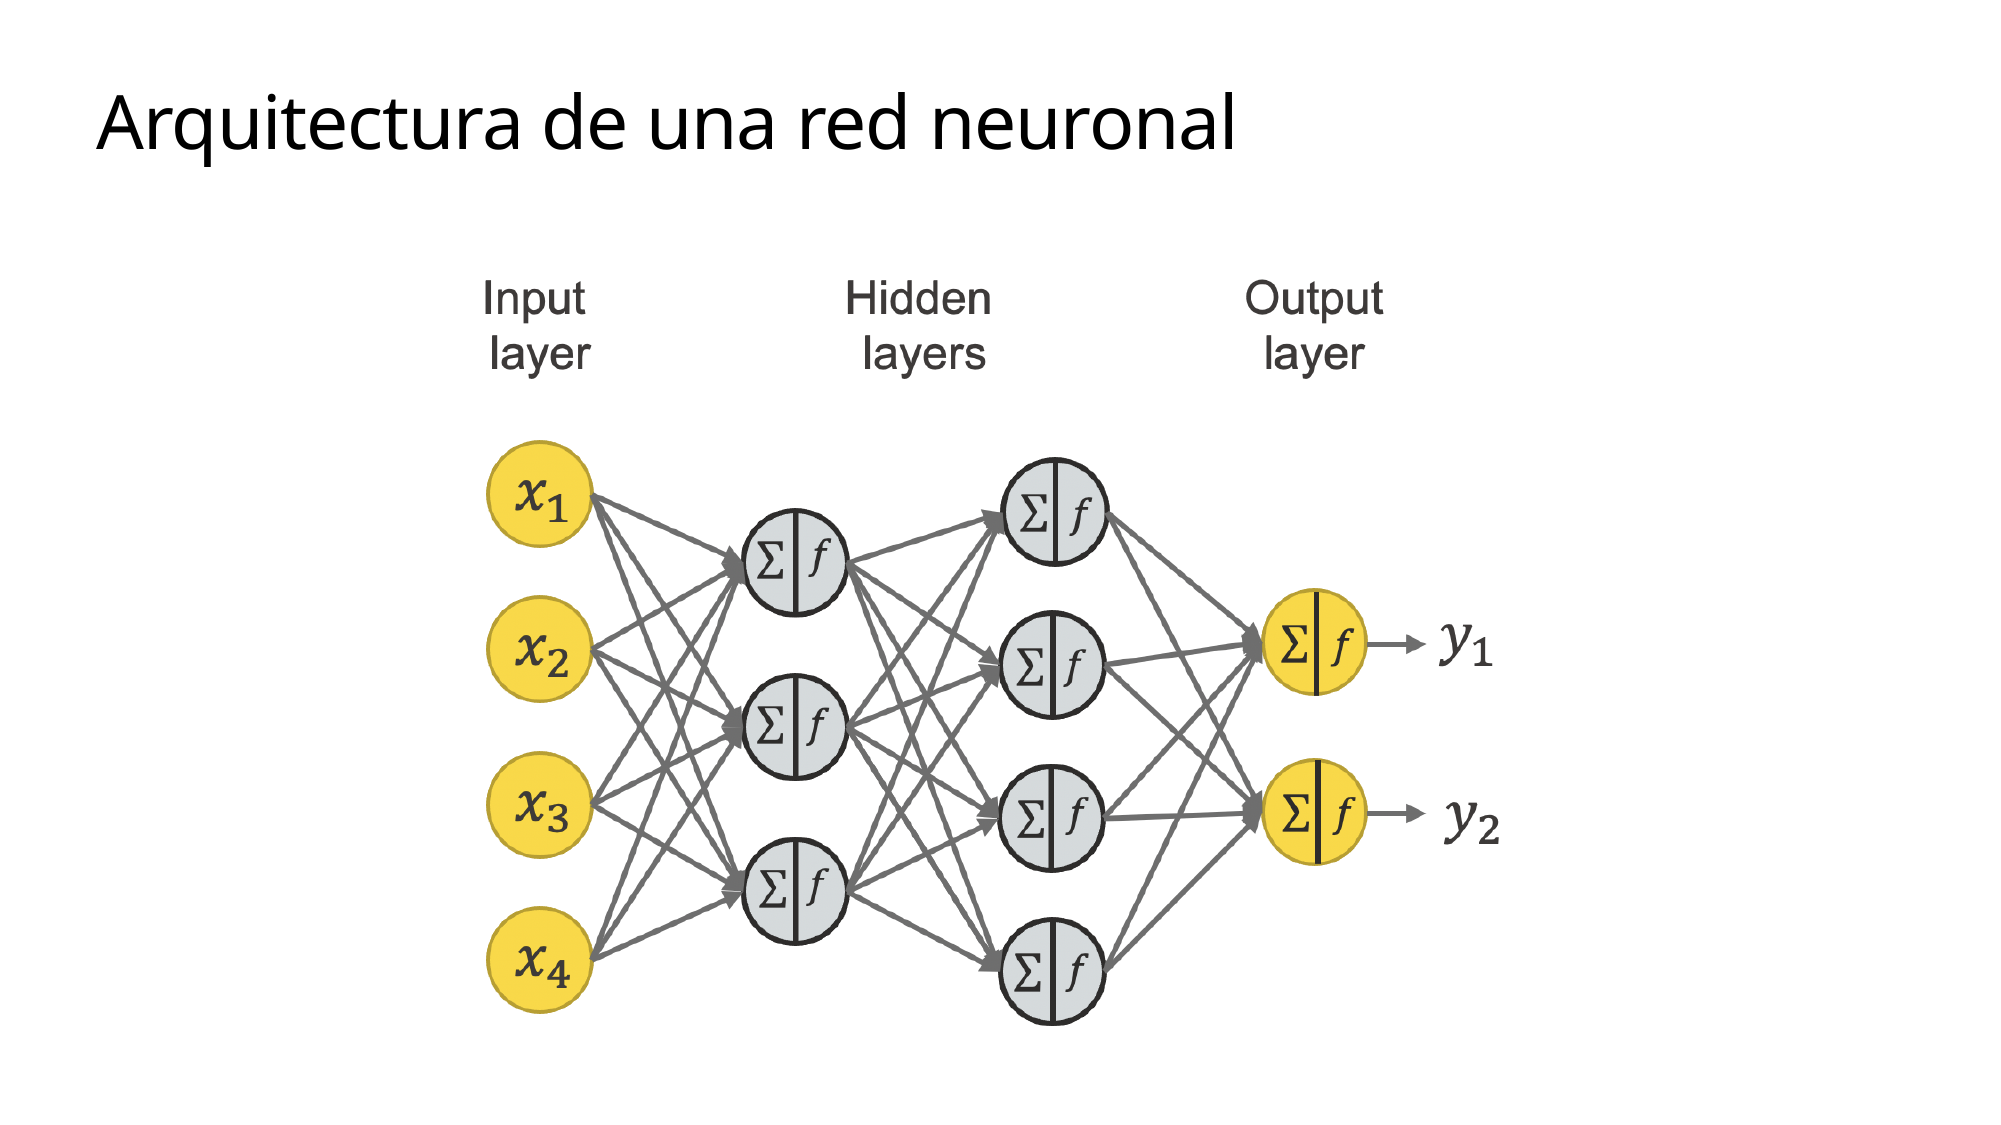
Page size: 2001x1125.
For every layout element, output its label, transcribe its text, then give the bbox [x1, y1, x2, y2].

picture [443, 227, 1557, 1066]
title Arquitectura de una red neuronal [96, 75, 1904, 166]
